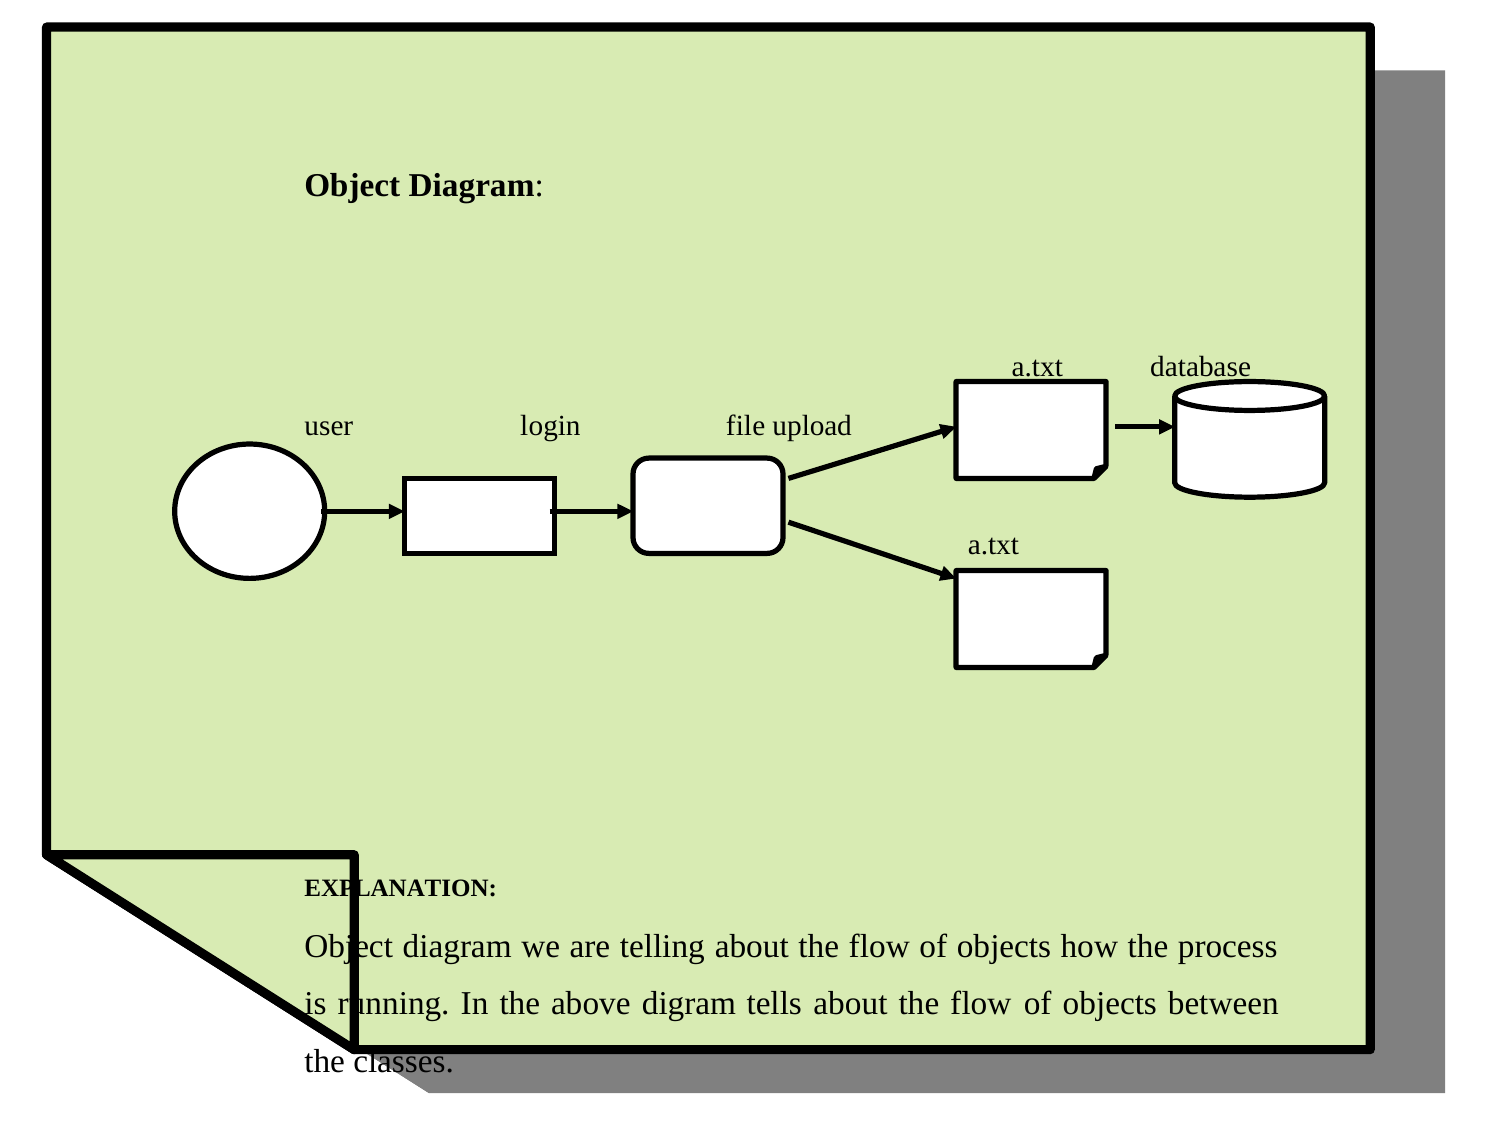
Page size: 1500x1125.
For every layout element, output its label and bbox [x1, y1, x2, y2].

picture [171, 55, 1329, 1119]
